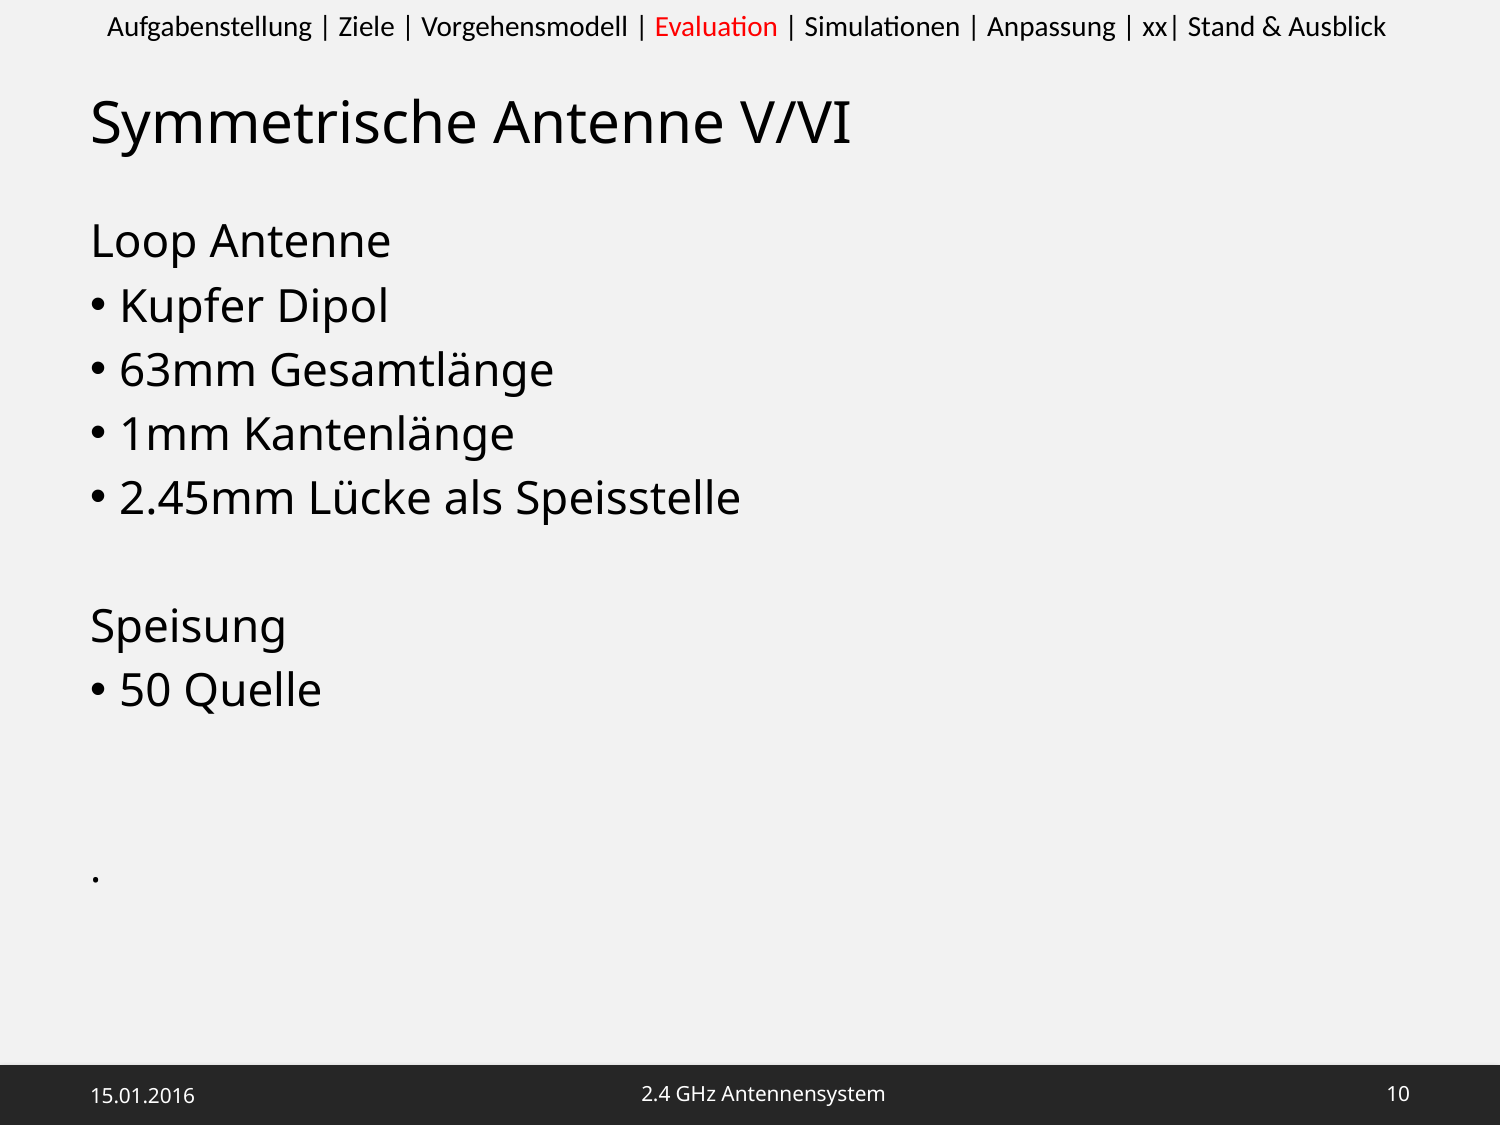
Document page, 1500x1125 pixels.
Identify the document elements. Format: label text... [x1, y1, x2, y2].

title Symmetrische Antenne V/VI [75, 78, 1425, 165]
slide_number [75, 1065, 425, 1125]
list Loop Antenne Kupfer Dipol 63mm Gesamtlänge 1mm Kantenlänge 2.45mm Lücke als Speisstelle Speisung 50 Quelle . [75, 204, 1425, 1005]
footer 2.4 GHz Antennensystem [512, 1065, 1015, 1125]
text_box Aufgabenstellung | Ziele | Vorgehensmodell | Evaluation | Simulationen | Anpassung | xx| Stand & Ausblick [0, 0, 1500, 50]
slide_number 9 [1074, 1065, 1425, 1125]
